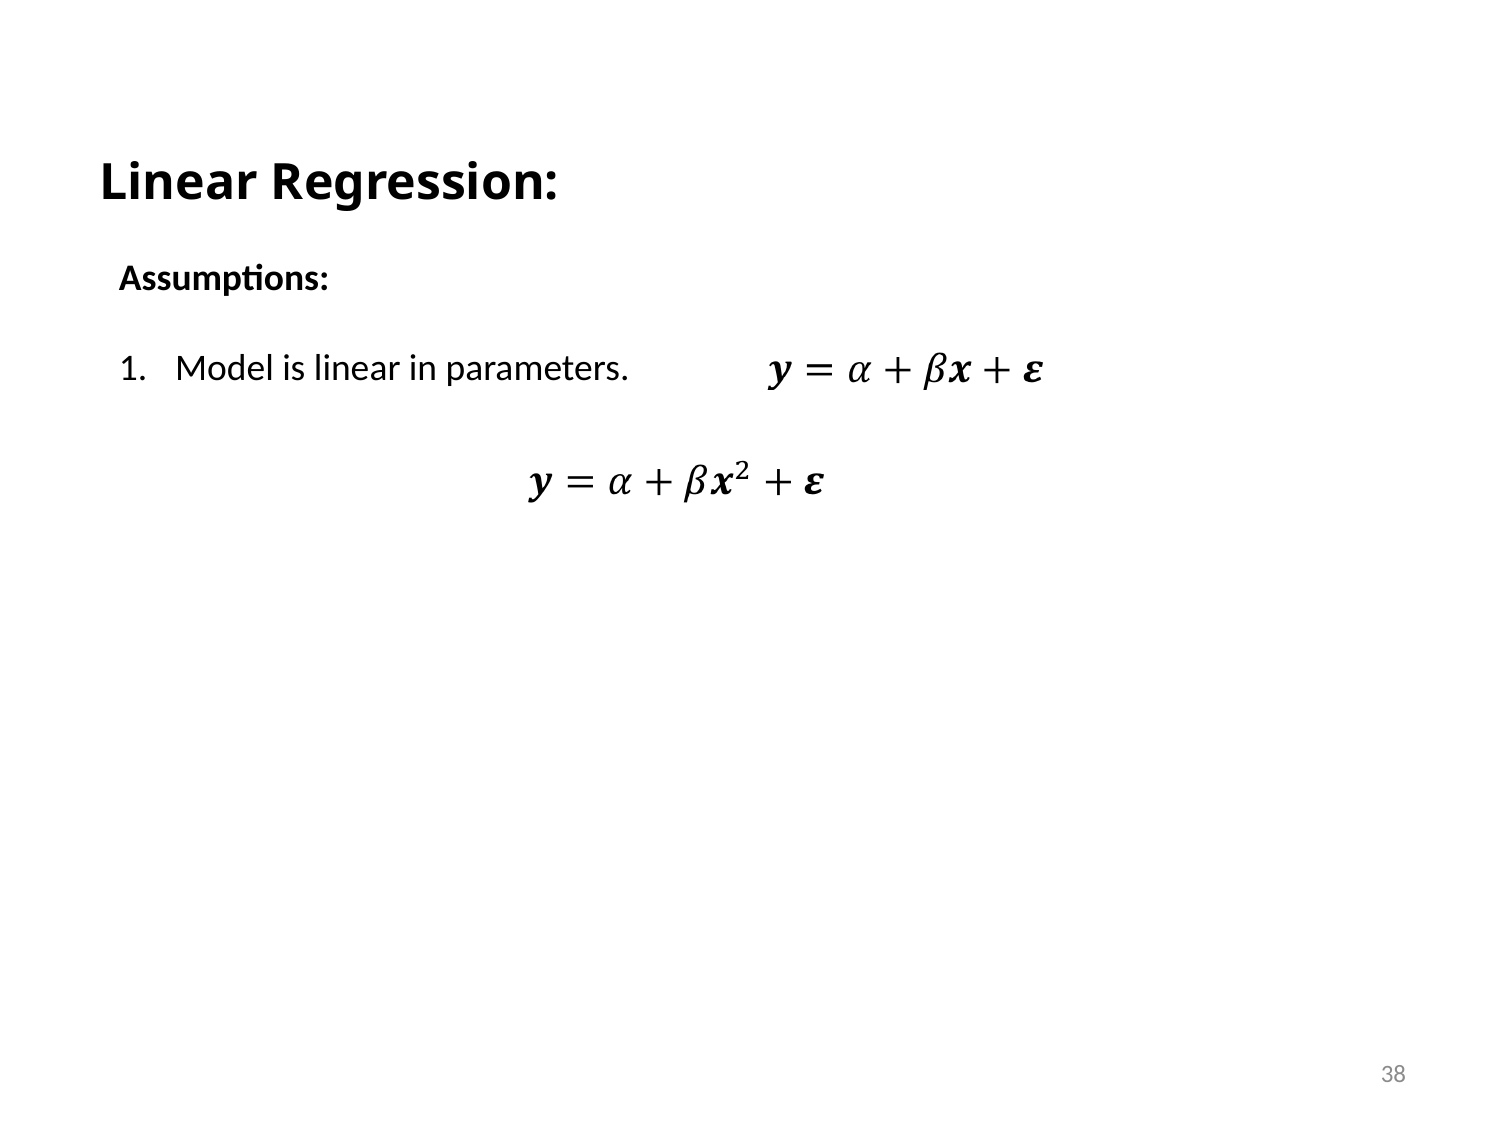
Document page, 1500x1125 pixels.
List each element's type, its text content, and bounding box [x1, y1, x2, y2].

slide_number 38 [1071, 1042, 1422, 1103]
text_box Assumptions: Model is linear in parameters. [104, 245, 1397, 395]
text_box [408, 341, 1403, 391]
text_box Linear Regression: [84, 141, 1451, 297]
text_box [179, 453, 1174, 505]
